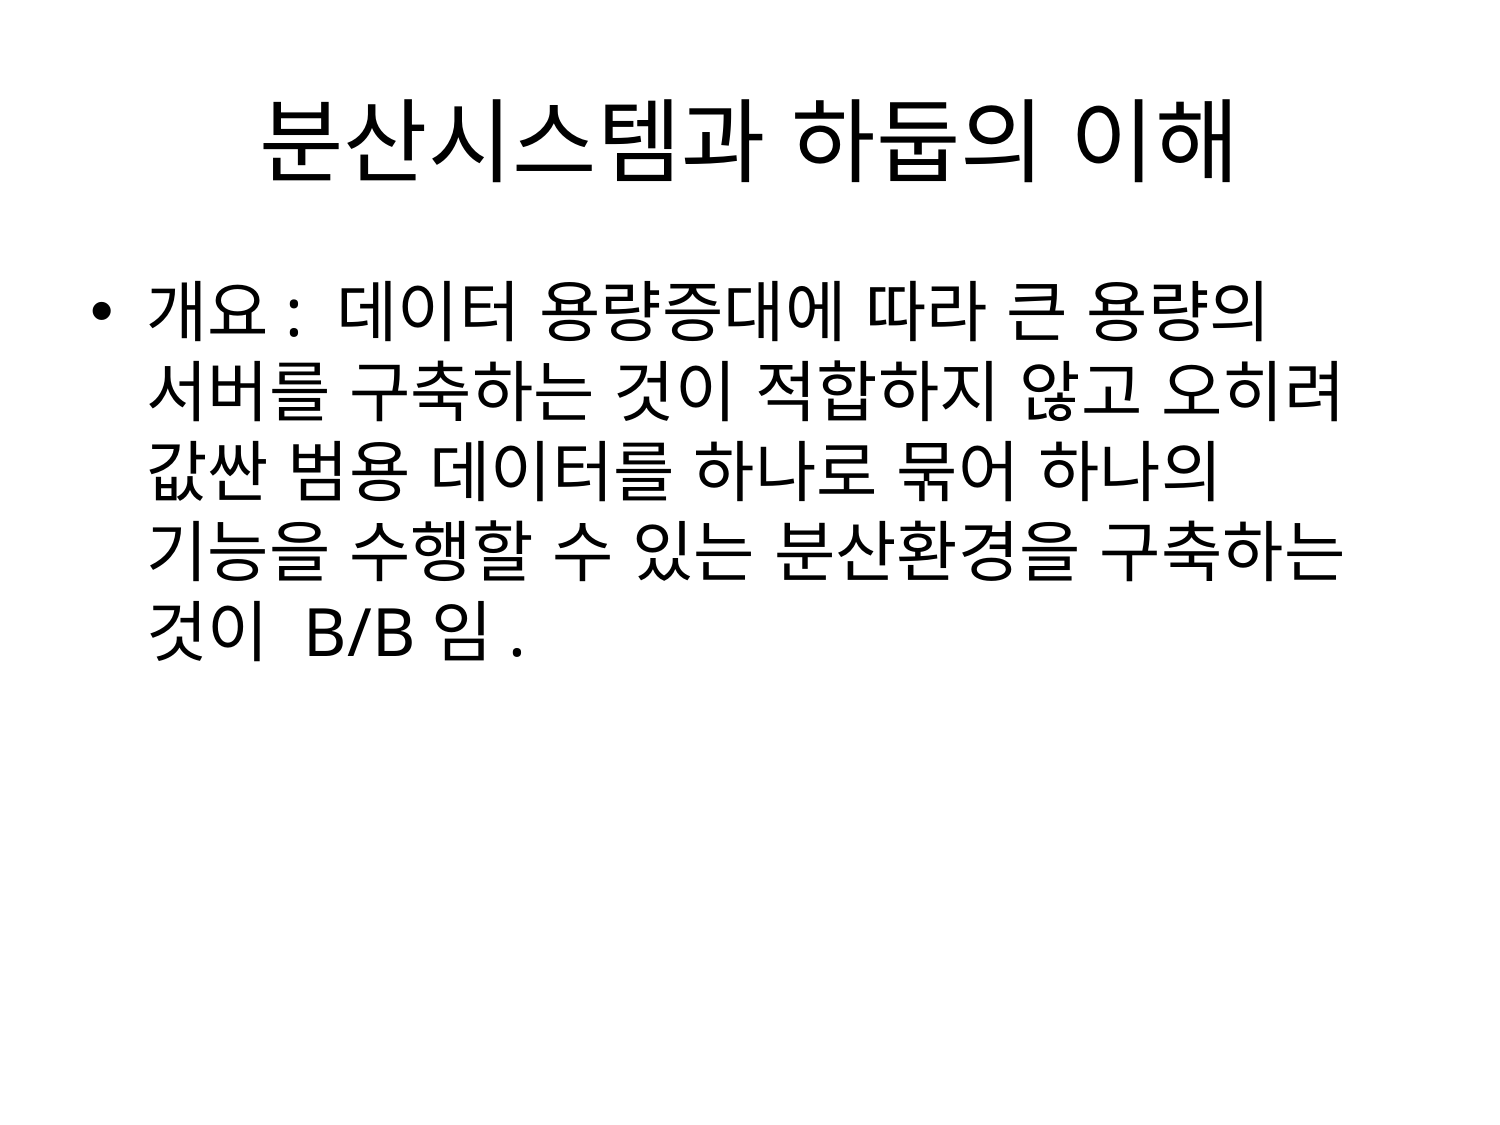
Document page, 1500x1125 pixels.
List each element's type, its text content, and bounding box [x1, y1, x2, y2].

title 분산시스템과 하둡의 이해 [75, 45, 1425, 233]
list 개요: 데이터 용량증대에 따라 큰 용량의 서버를 구축하는 것이 적합하지 않고 오히려 값싼 범용 데이터를 하나로 묶어 하나의 기능을 수행할 수 있는 분산환경을 구축하는 것이 B/B임. [75, 262, 1425, 1005]
